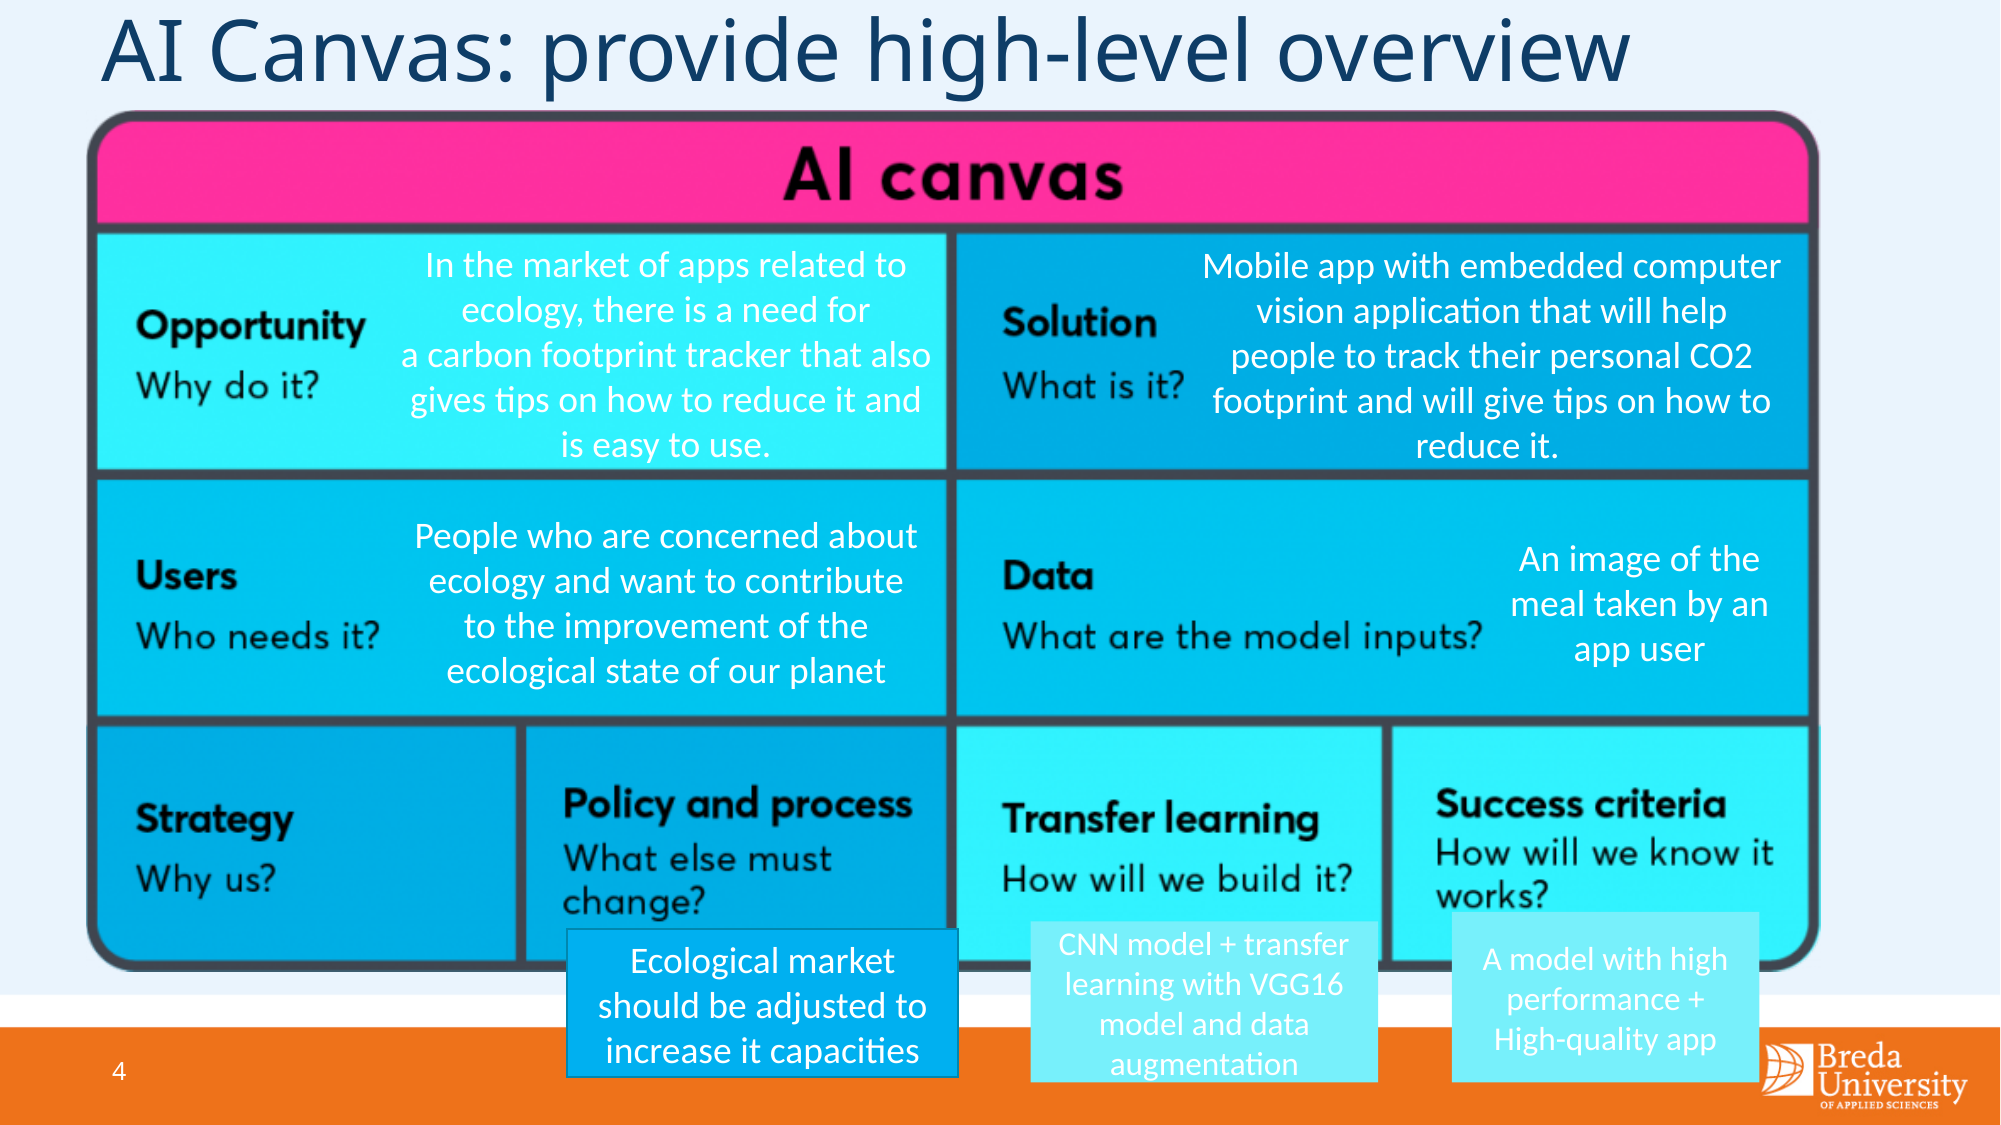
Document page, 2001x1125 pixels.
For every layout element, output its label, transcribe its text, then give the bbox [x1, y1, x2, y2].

picture [0, 0, 2001, 1125]
text_box A model with high performance + High-quality app [1451, 972, 1760, 1083]
text_box CNN model + transfer learning with VGG16 model and data augmentation [1029, 972, 1379, 1083]
title AI Canvas: provide high-level overview [86, 0, 1915, 143]
text_box Ecological market should be adjusted to increase it capacities [566, 972, 959, 1078]
slide_number 4 [97, 1042, 198, 1103]
